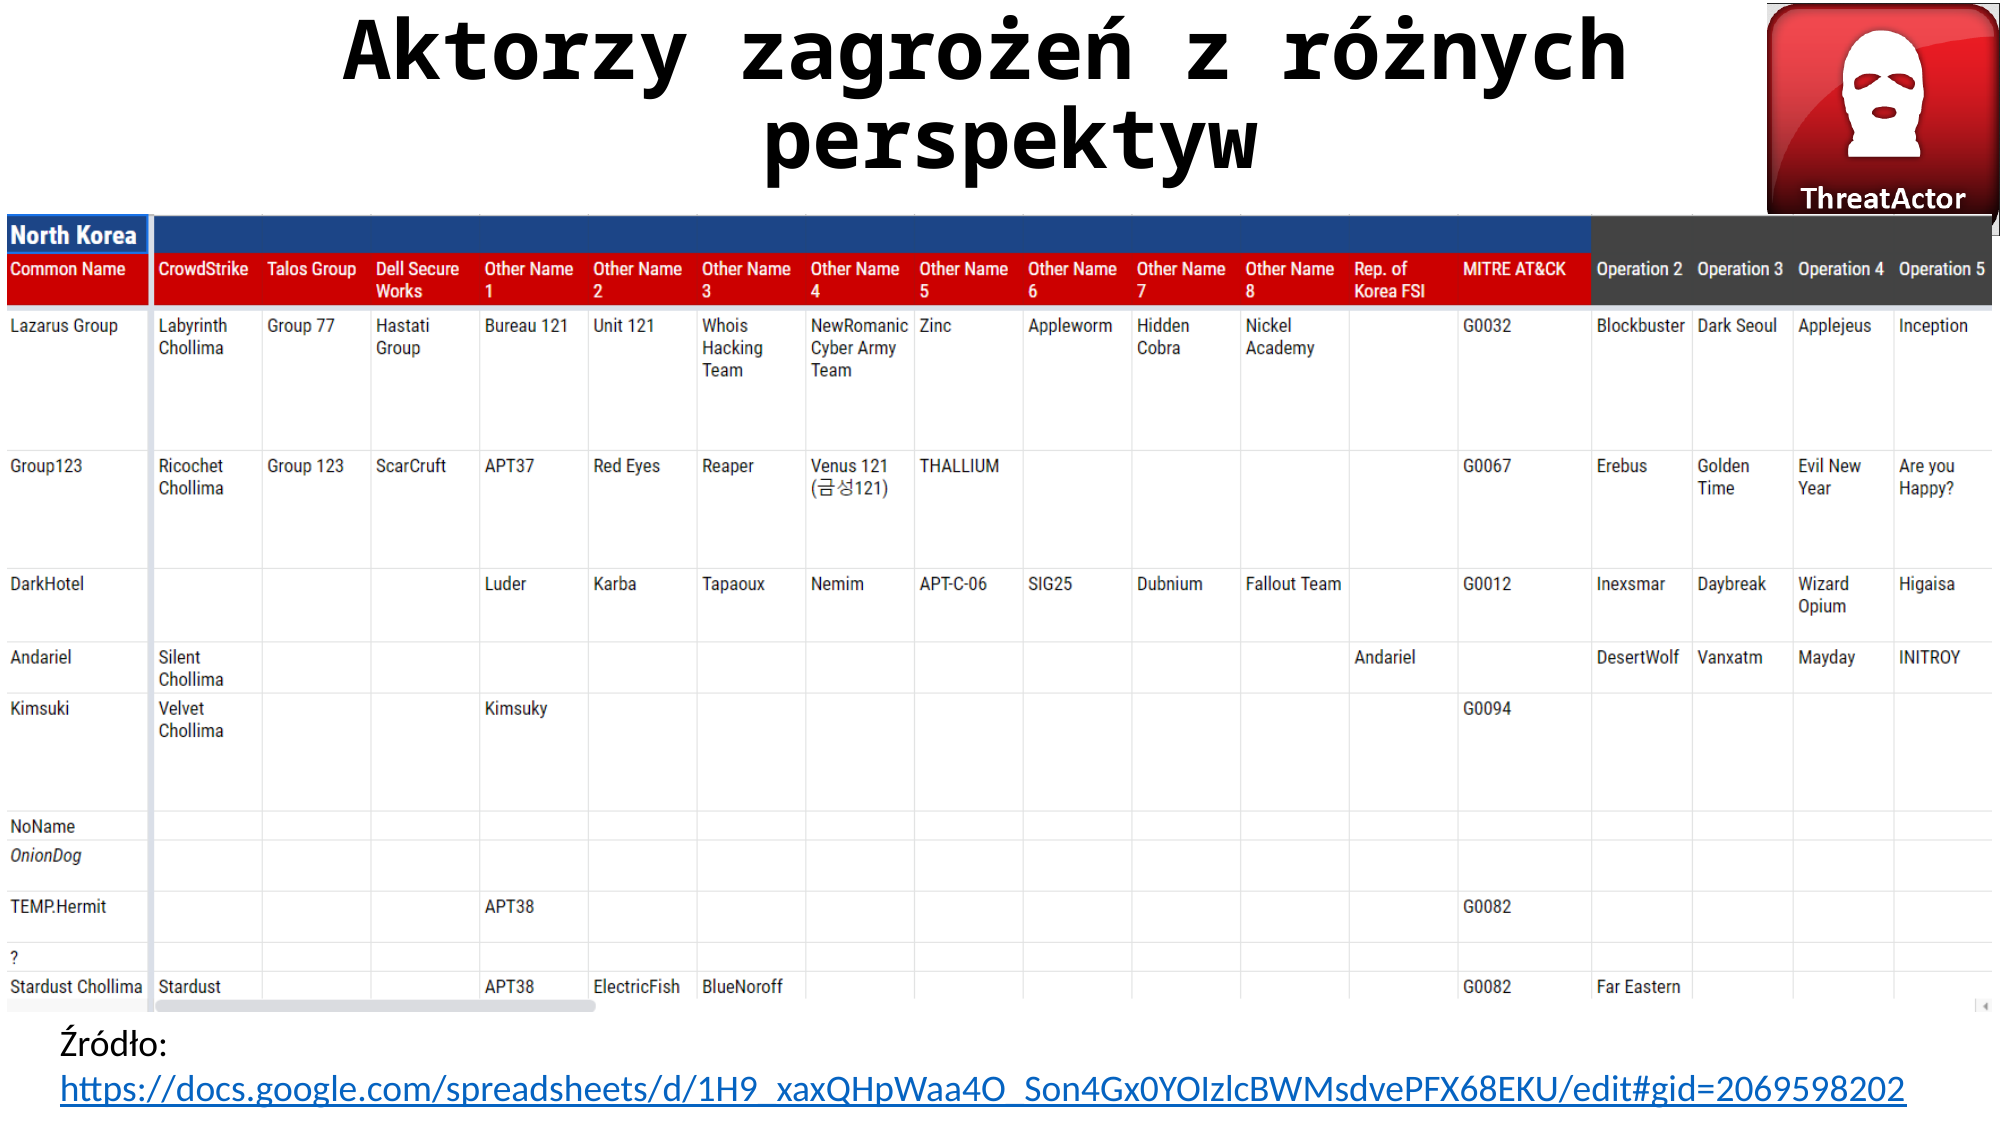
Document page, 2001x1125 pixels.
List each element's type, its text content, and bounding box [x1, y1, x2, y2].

picture [7, 3, 2000, 1012]
title Aktorzy zagrożeń z różnych perspektyw [45, 0, 1977, 195]
text_box Źródło: https://docs.google.com/spreadsheets/d/1H9_xaxQHpWaa4O_Son4Gx0YOIzlcBWMsdvePFX68EKU/edit#gid=2069598202 [44, 1017, 2000, 1117]
